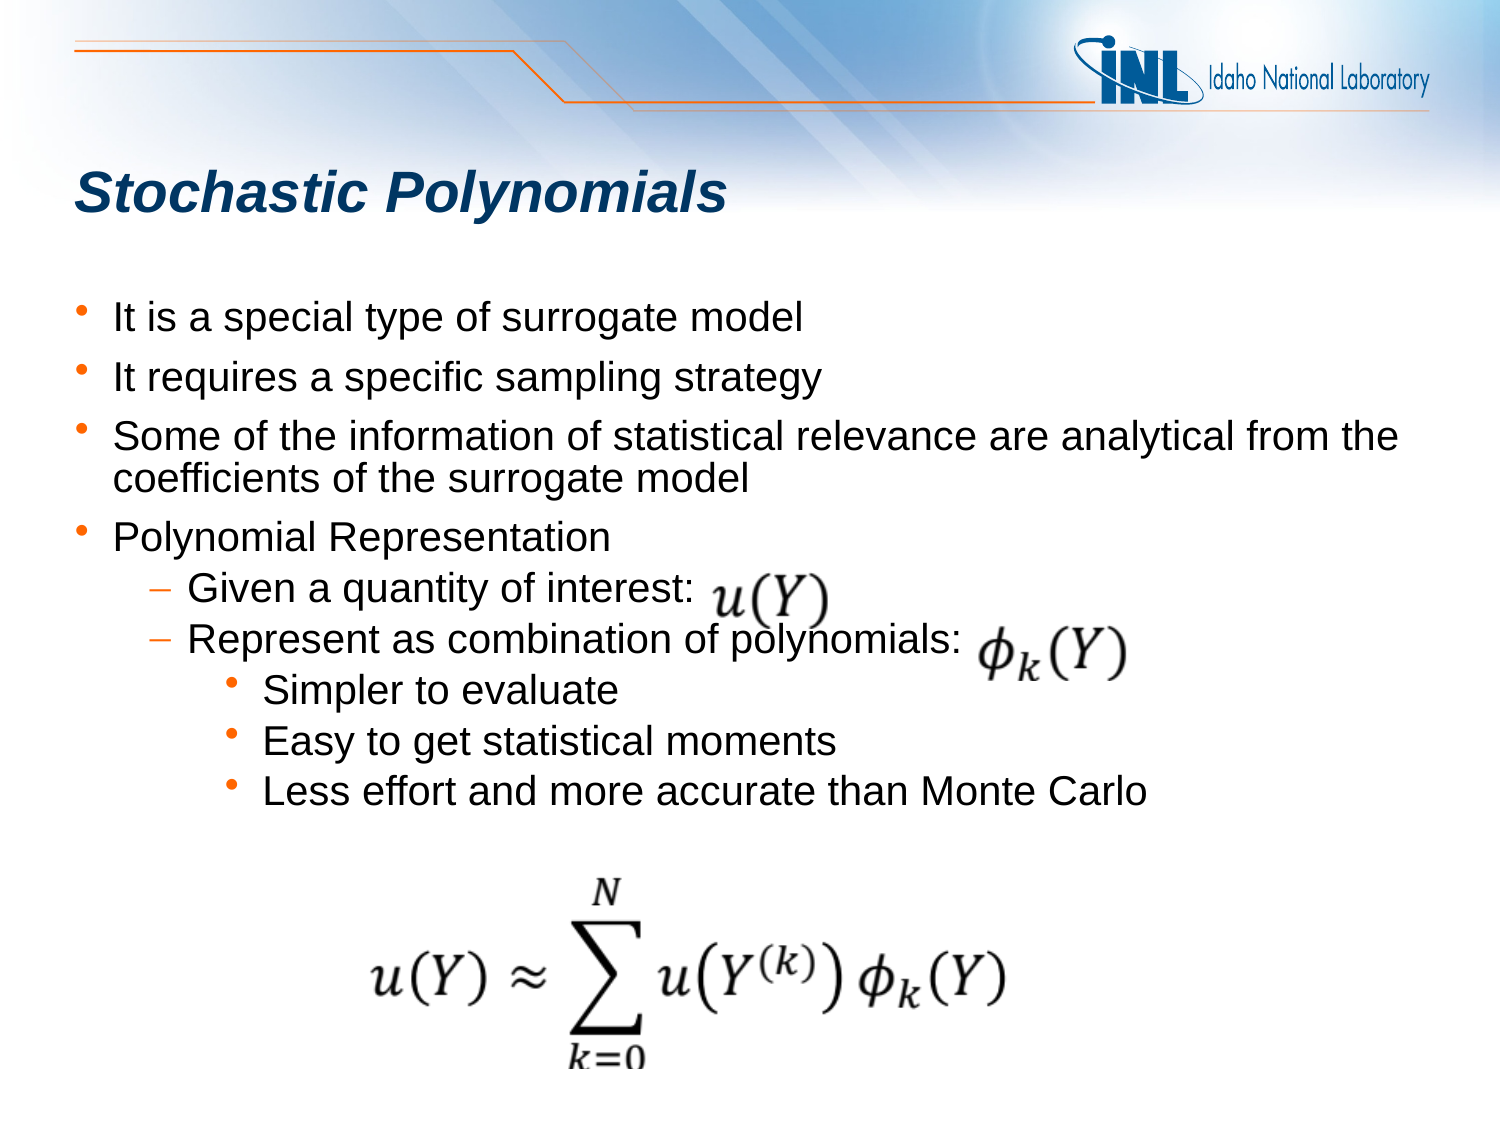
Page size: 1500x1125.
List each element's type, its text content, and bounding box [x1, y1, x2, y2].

title Stochastic Polynomials [74, 164, 1426, 227]
picture [0, 0, 1500, 1125]
list It is a special type of surrogate model It requires a specific sampling strategy Some of the information of statistical relevance are analytical from the coefficients of the surrogate model Polynomial Representation Given a quantity of interest: Represent as combination of polynomials: Simpler to evaluate Easy to get statistical moments Less effort and more accurate than Monte Carlo [74, 297, 1426, 1005]
